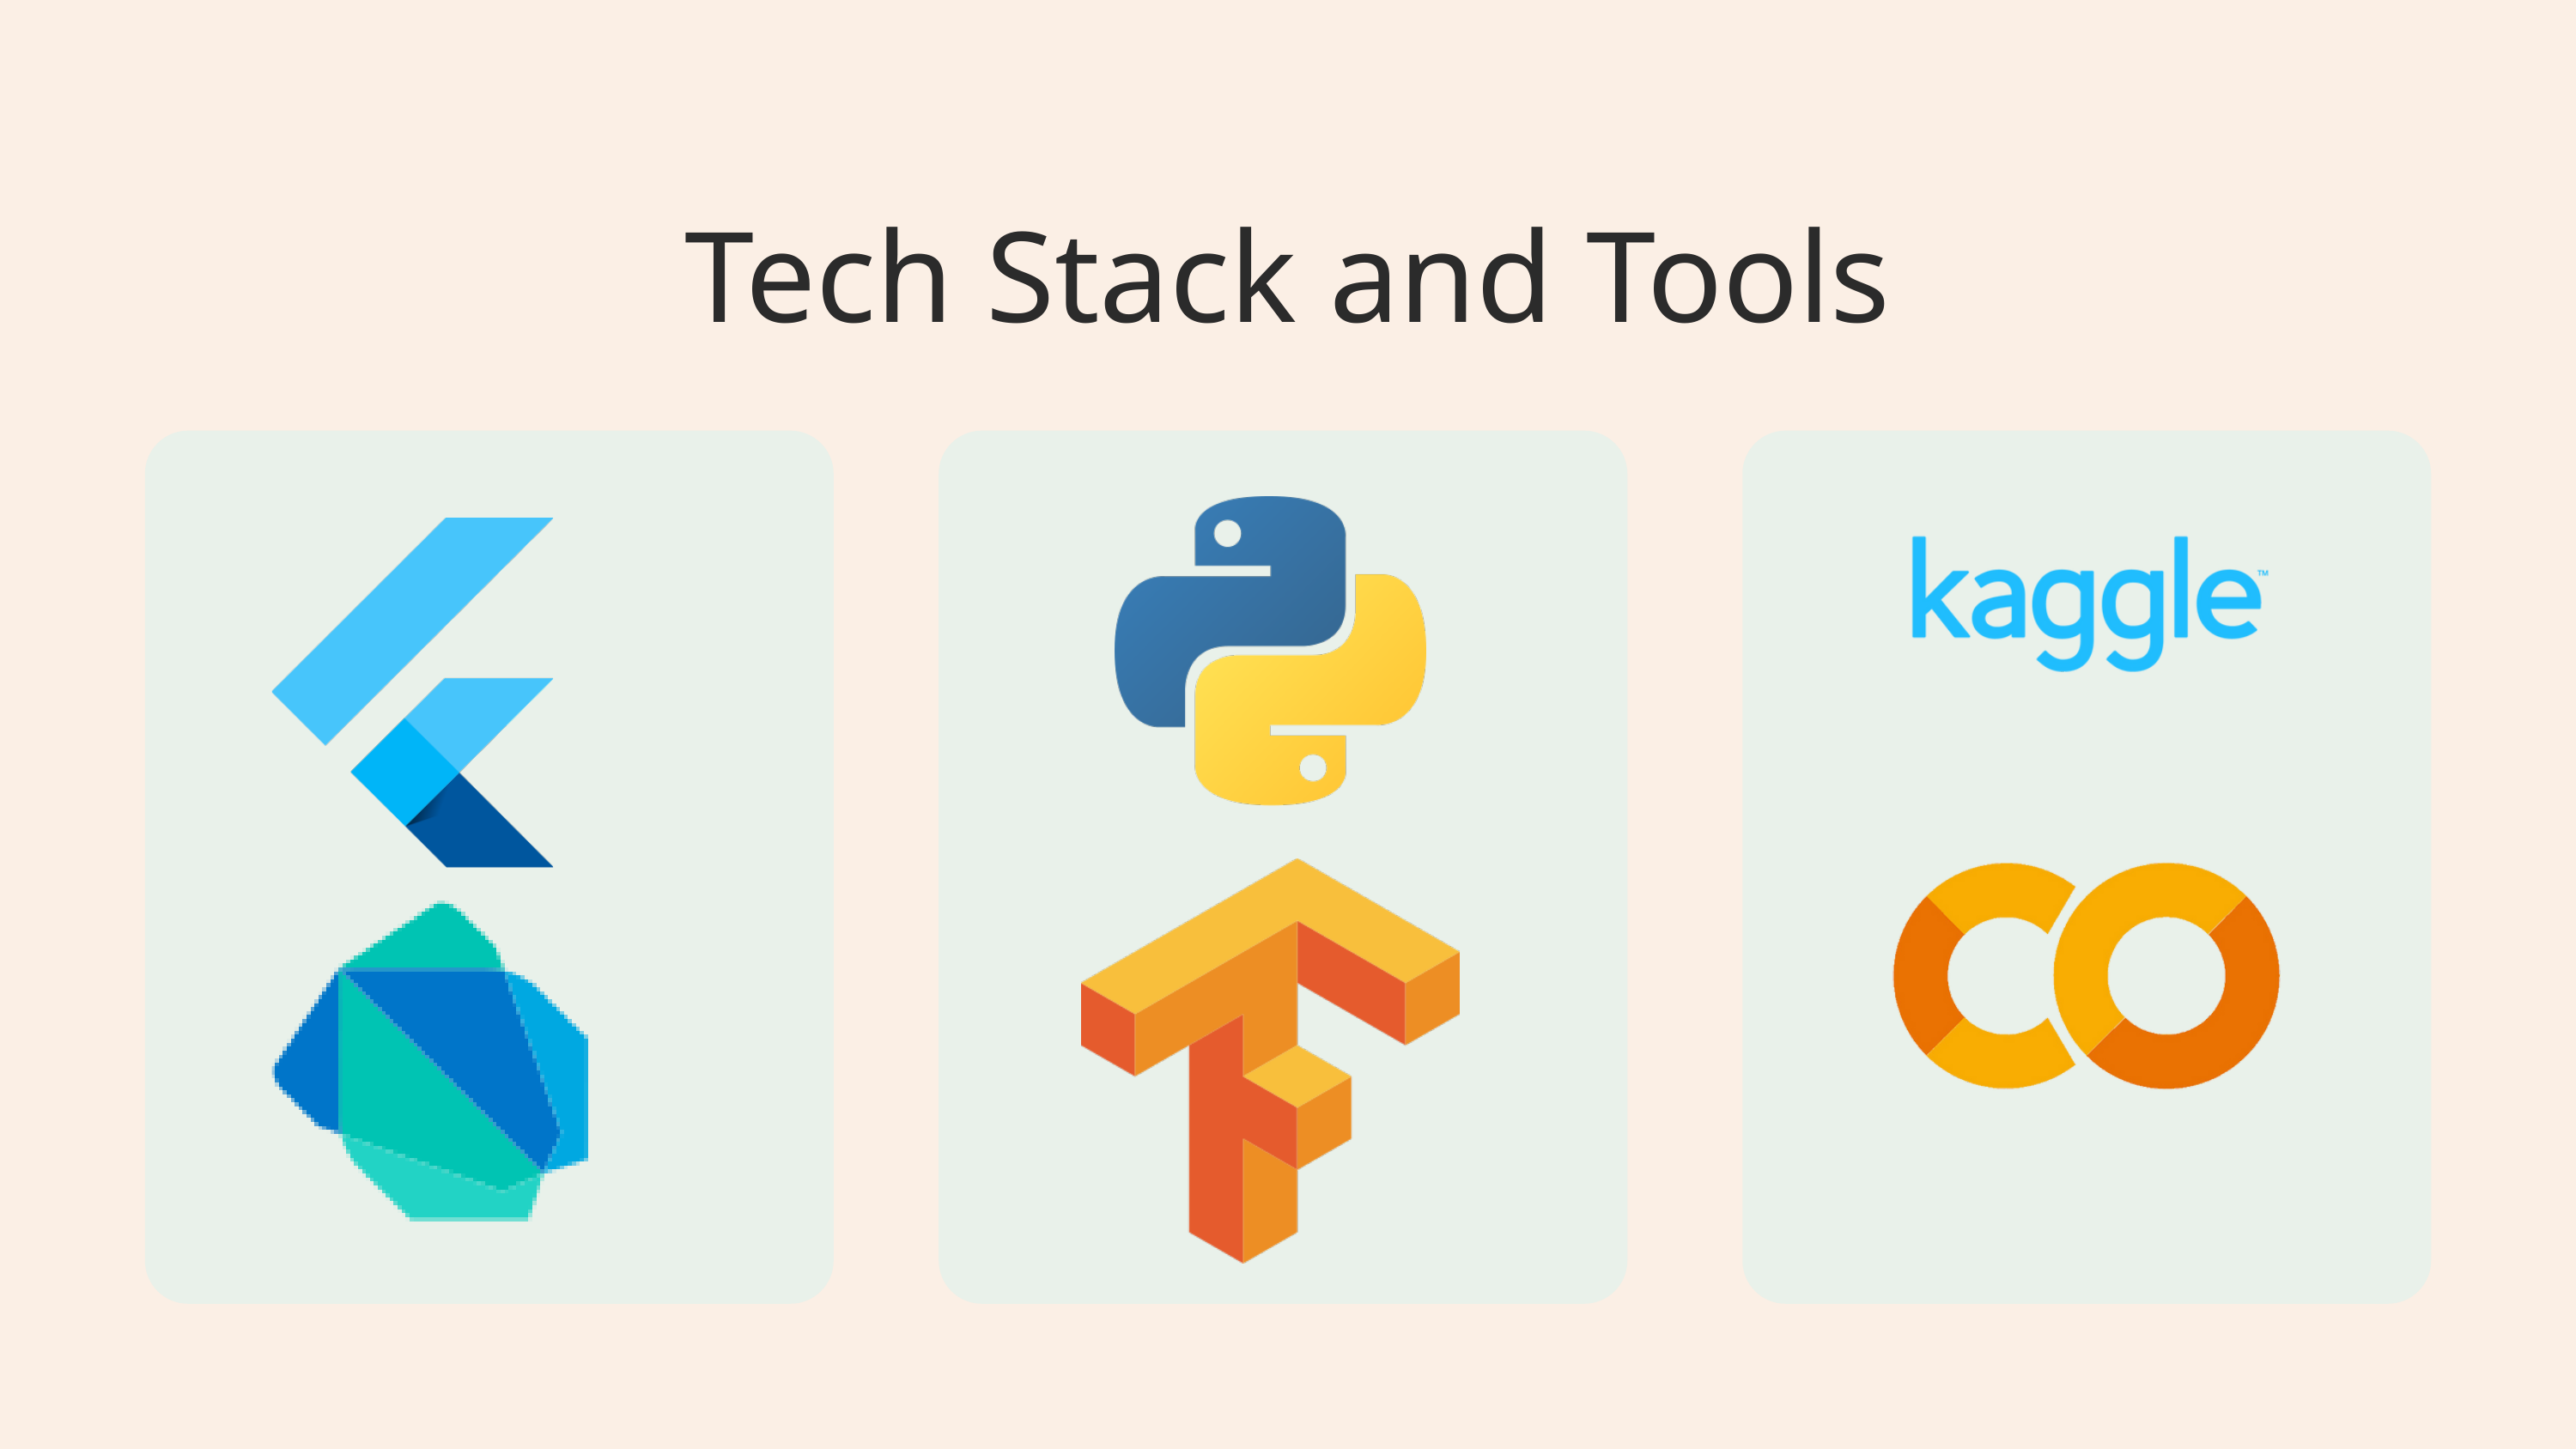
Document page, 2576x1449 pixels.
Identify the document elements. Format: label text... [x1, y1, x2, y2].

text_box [144, 430, 835, 1304]
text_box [1741, 430, 2432, 1304]
text_box Tech Stack and Tools [271, 197, 2305, 349]
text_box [938, 430, 1628, 1304]
